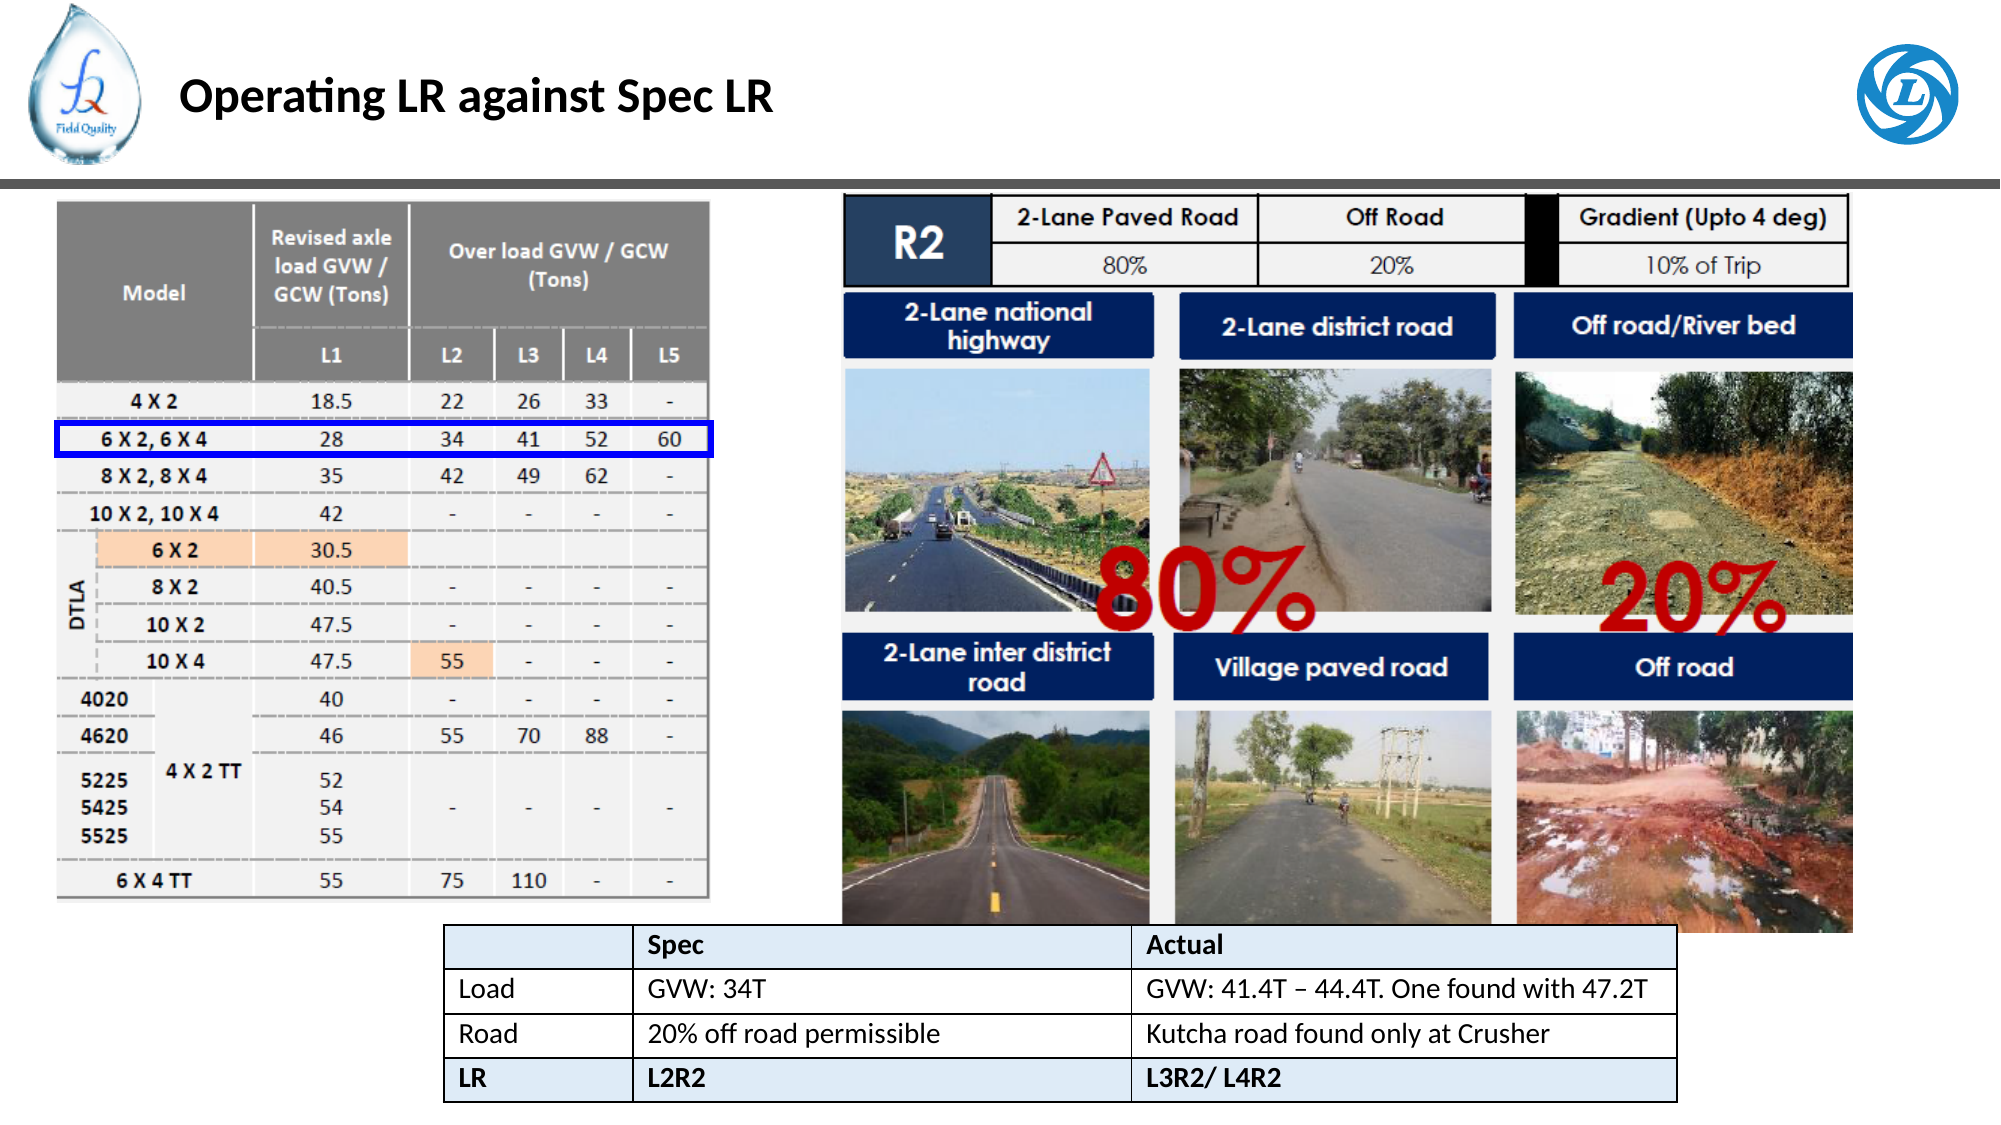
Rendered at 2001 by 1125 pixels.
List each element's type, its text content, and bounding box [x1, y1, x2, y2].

table_cell L3R2/ L4R2 [1132, 1059, 1676, 1101]
table_cell Kutcha road found only at Crusher [1132, 1015, 1676, 1057]
text_box Operating LR against Spec LR [164, 54, 1889, 130]
table_cell Load [445, 970, 632, 1013]
table_cell 20% off road permissible [634, 1015, 1131, 1057]
table_header Actual [1132, 933, 1676, 968]
table_cell L2R2 [634, 1059, 1131, 1101]
table_cell GVW: 41.4T – 44.4T. One found with 47.2T [1132, 970, 1676, 1013]
table_header [445, 926, 632, 968]
table_cell Road [445, 1015, 632, 1057]
picture [56, 199, 711, 903]
picture [0, 0, 168, 195]
table_cell GVW: 34T [634, 970, 1131, 1013]
picture [841, 192, 1853, 933]
table_header Spec [634, 926, 1131, 968]
table_cell LR [445, 1059, 632, 1101]
